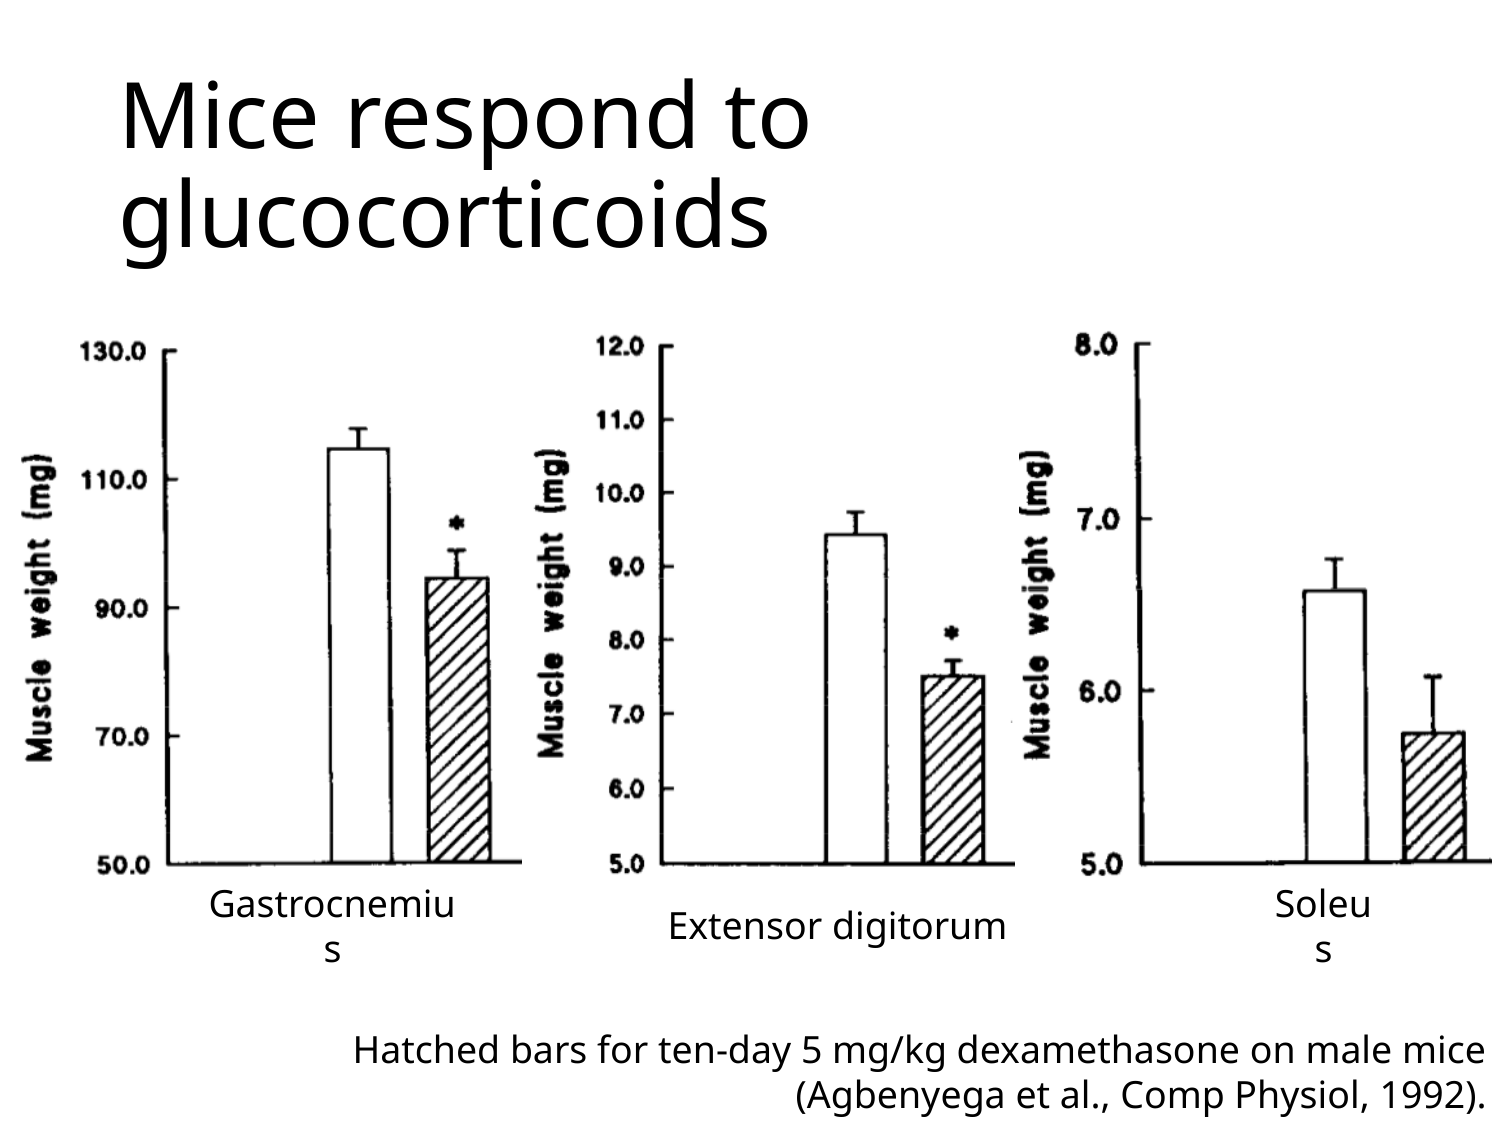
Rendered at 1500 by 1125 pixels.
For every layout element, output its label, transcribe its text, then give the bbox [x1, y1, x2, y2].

text_box Gastrocnemius [189, 885, 476, 978]
picture [1, 329, 522, 885]
picture [525, 329, 1015, 885]
picture [1019, 329, 1492, 885]
text_box Hatched bars for ten-day 5 mg/kg dexamethasone on male mice (Agbenyega et al., Comp Physiol, 1992). [2, 1018, 1500, 1124]
text_box Soleus [1255, 885, 1392, 978]
text_box Extensor digitorum [643, 895, 1032, 955]
title Mice respond to glucocorticoids [103, 59, 1397, 278]
